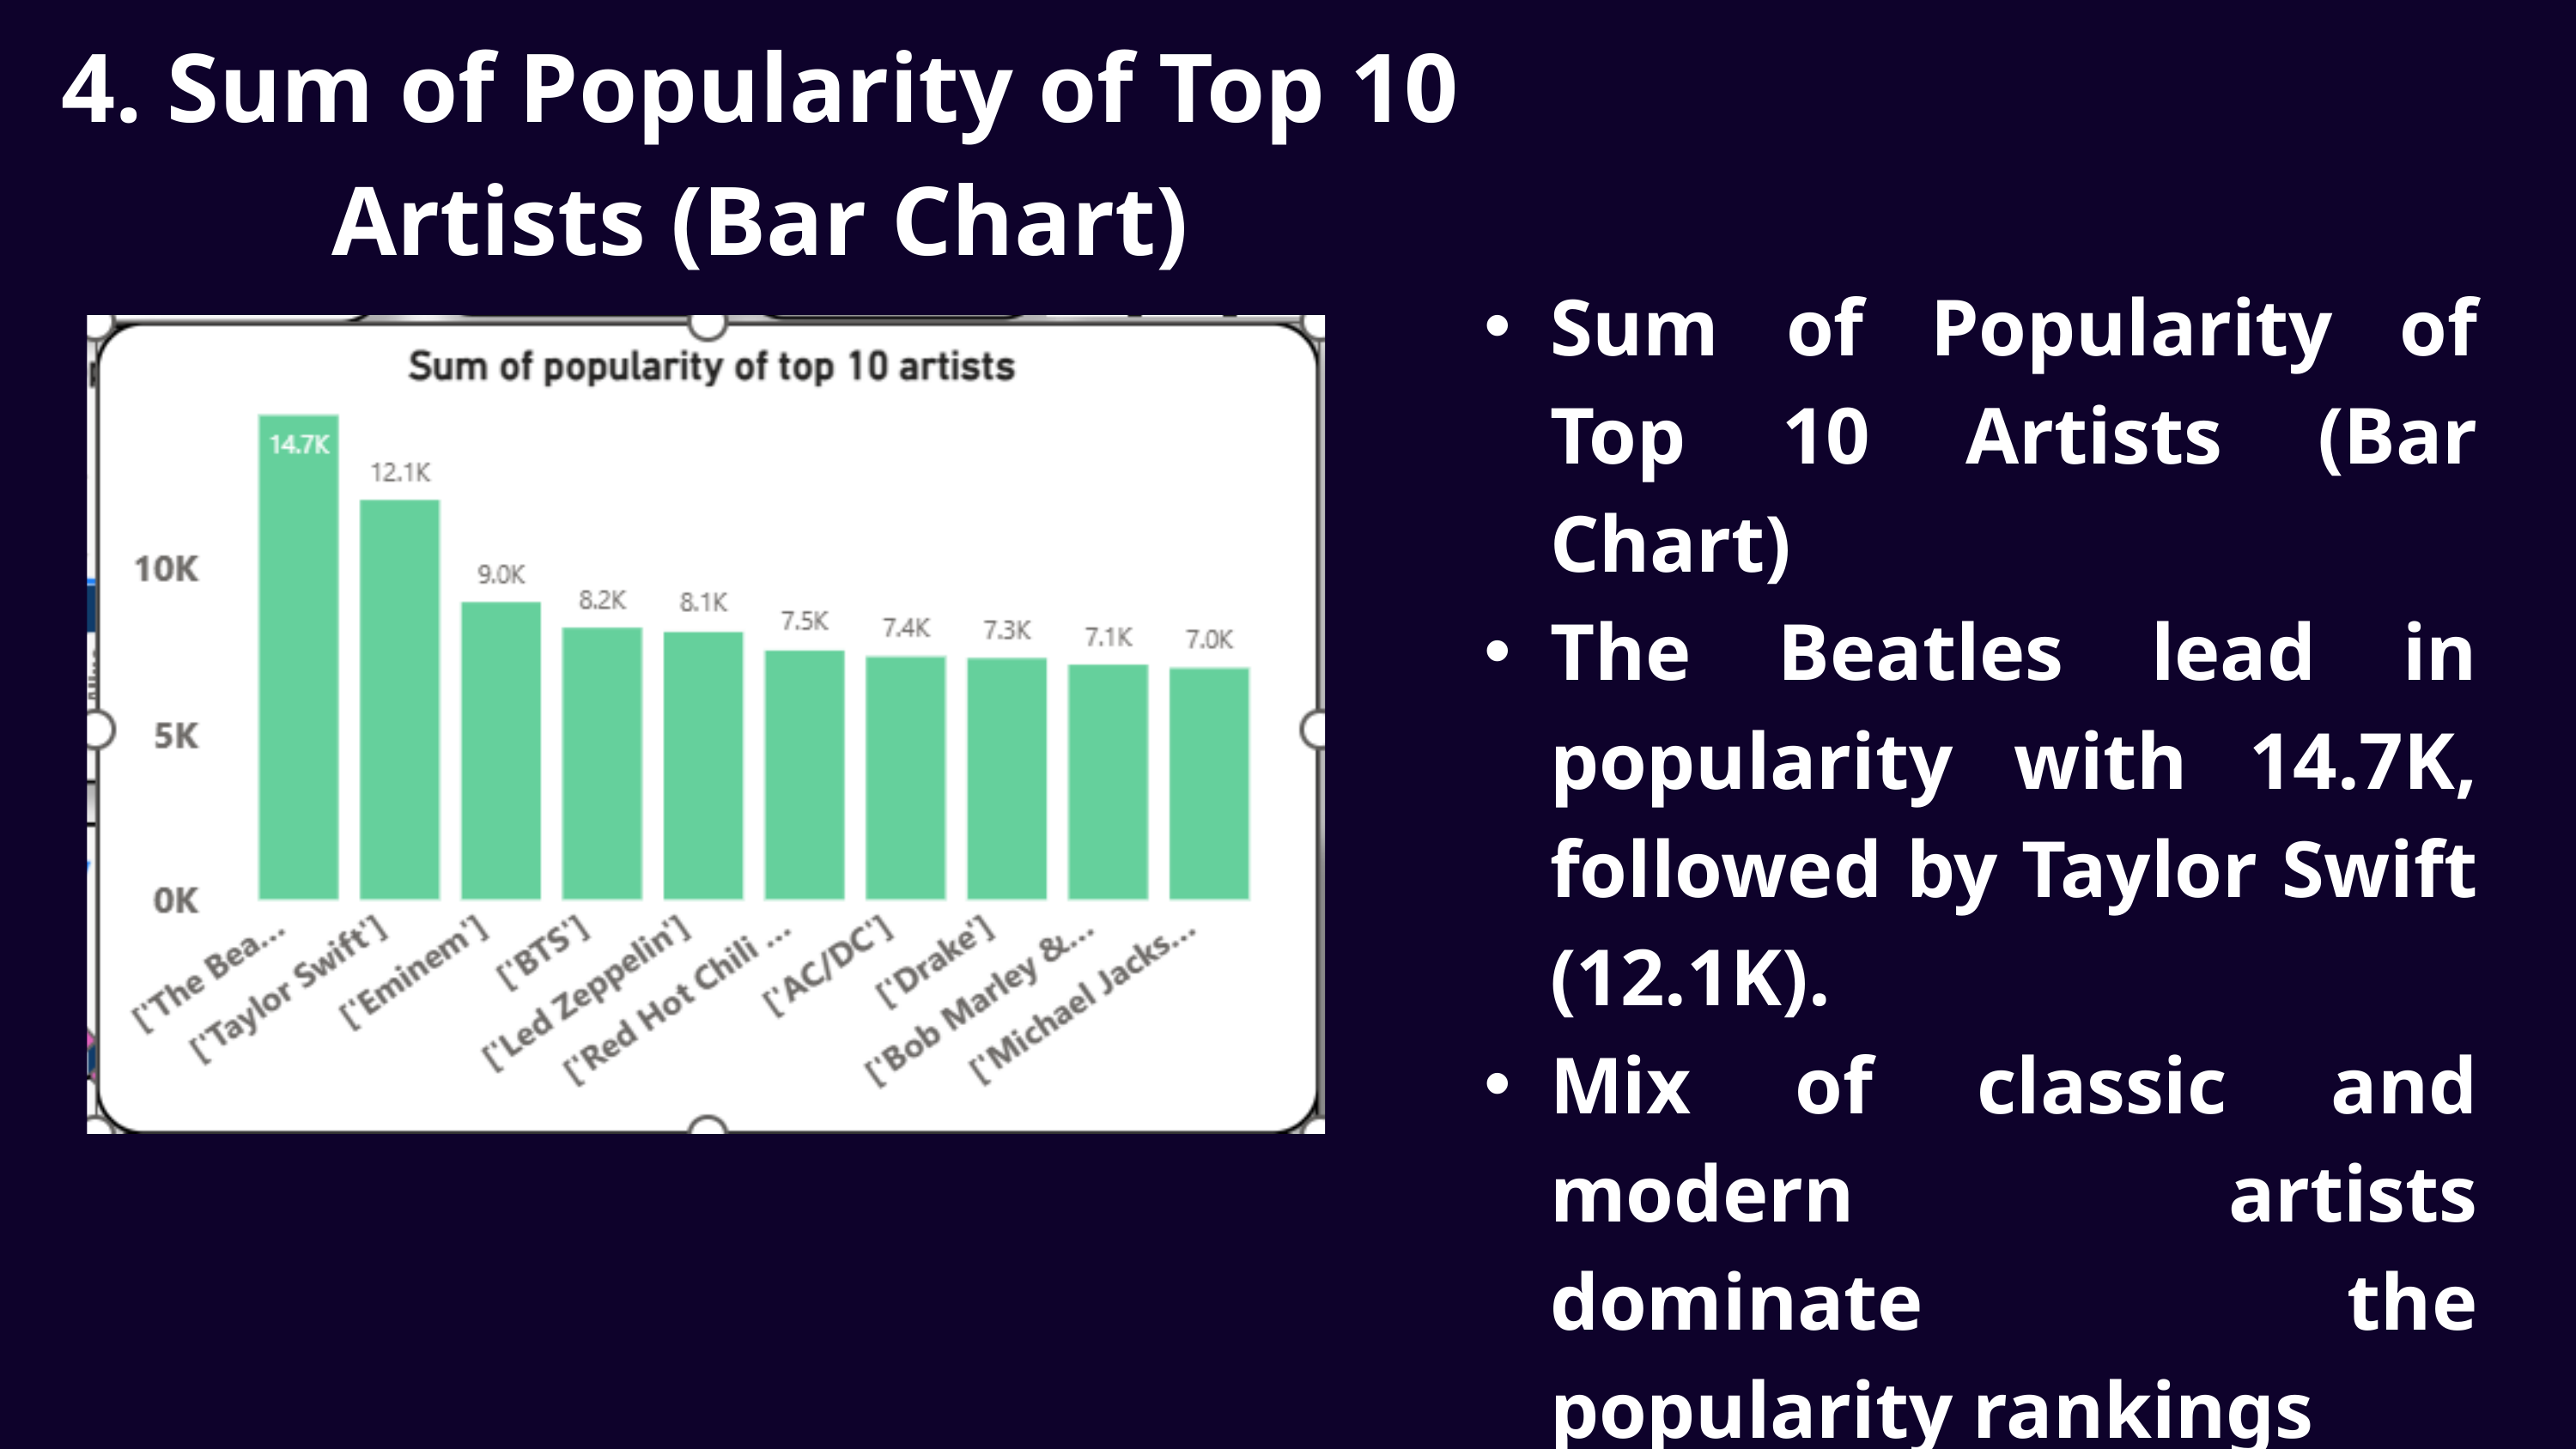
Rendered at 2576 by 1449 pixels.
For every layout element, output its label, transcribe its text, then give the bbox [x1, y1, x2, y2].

text_box Sum of Popularity of Top 10 Artists (Bar Chart) The Beatles lead in popularity with 14.7K, followed by Taylor Swift (12.1K). Mix of classic and modern artists dominate the popularity rankings [1419, 263, 2478, 1449]
text_box 4. Sum of Popularity of Top 10 Artists (Bar Chart) [38, 9, 1482, 275]
text_box [87, 315, 1326, 1134]
